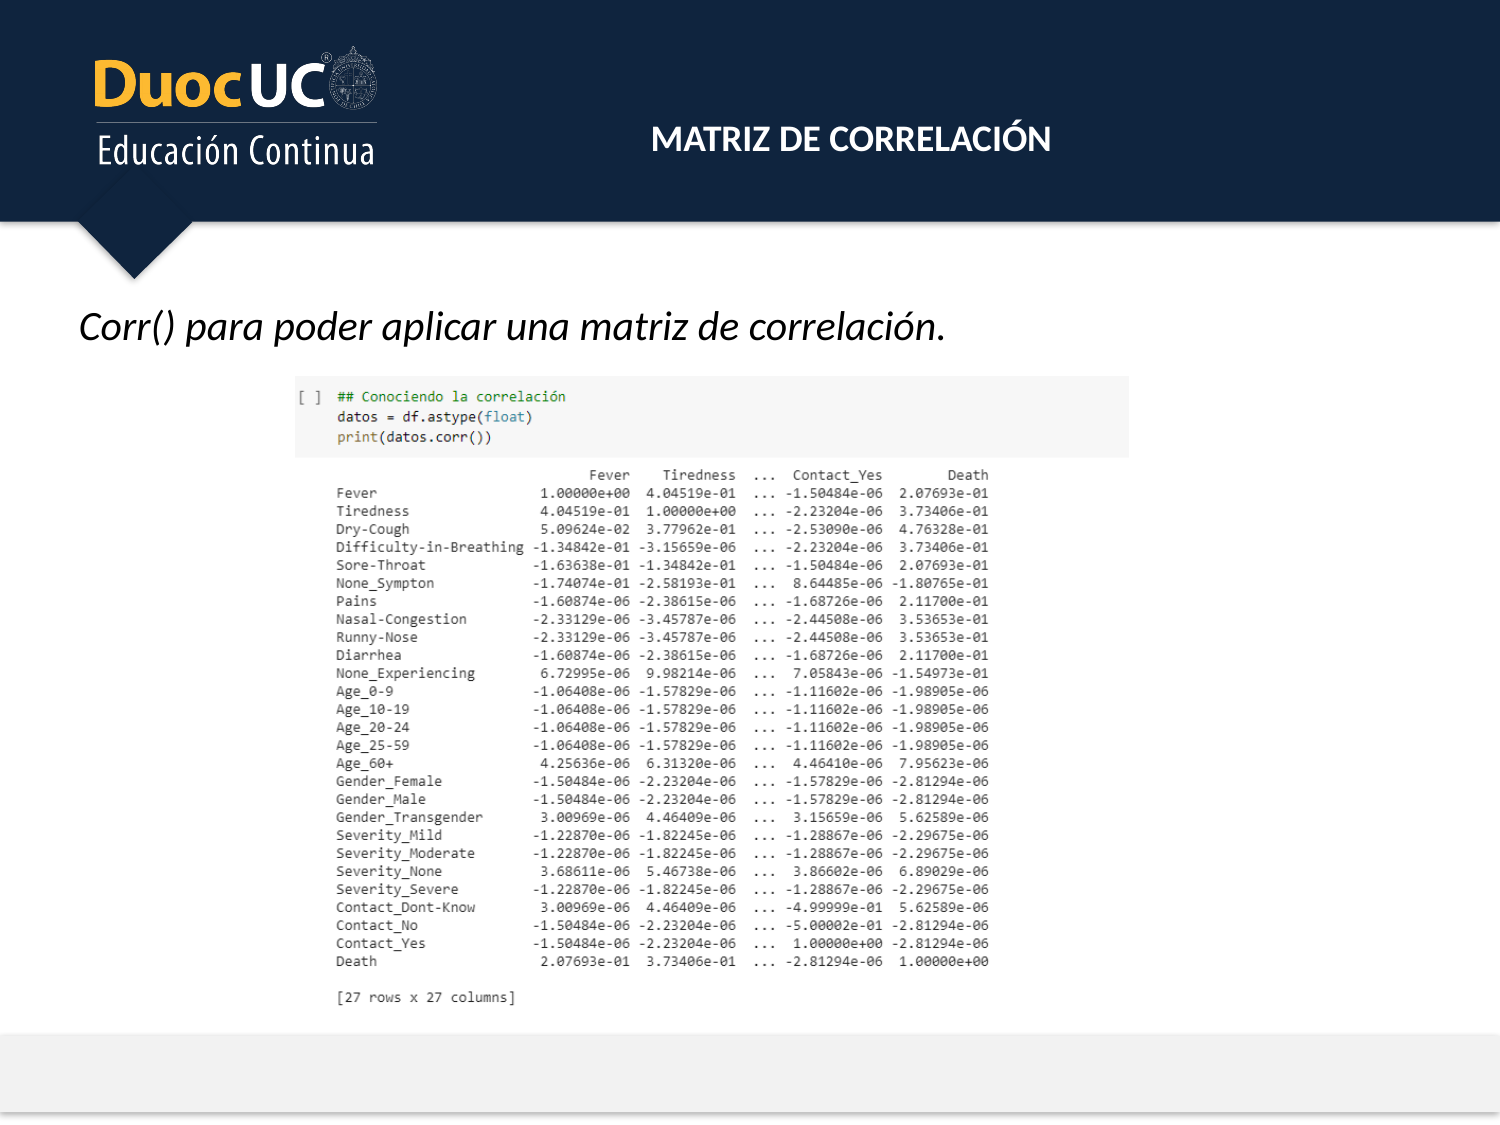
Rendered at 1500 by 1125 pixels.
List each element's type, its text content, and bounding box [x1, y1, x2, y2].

text_box Corr() para poder aplicar una matriz de correlación. [64, 266, 1436, 492]
picture [95, 46, 377, 165]
text_box MATRIZ DE CORRELACIÓN [635, 106, 1359, 167]
picture [295, 376, 1129, 1019]
